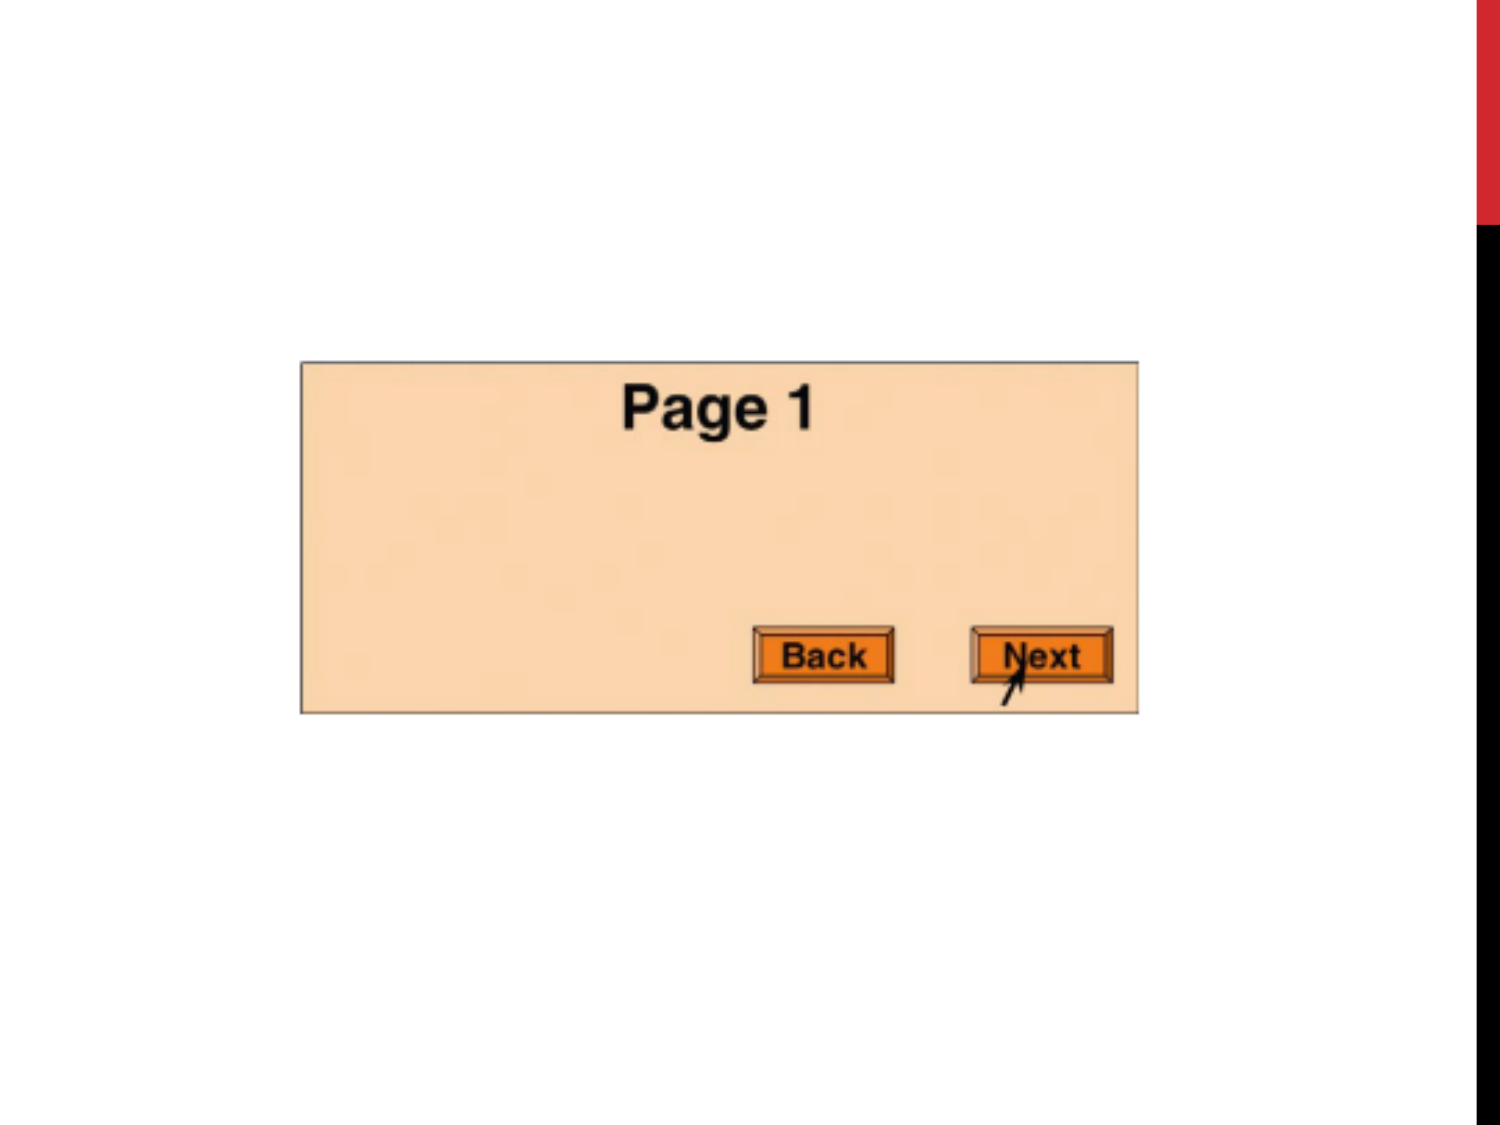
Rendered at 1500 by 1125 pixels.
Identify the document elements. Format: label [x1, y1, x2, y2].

picture [286, 336, 1148, 730]
